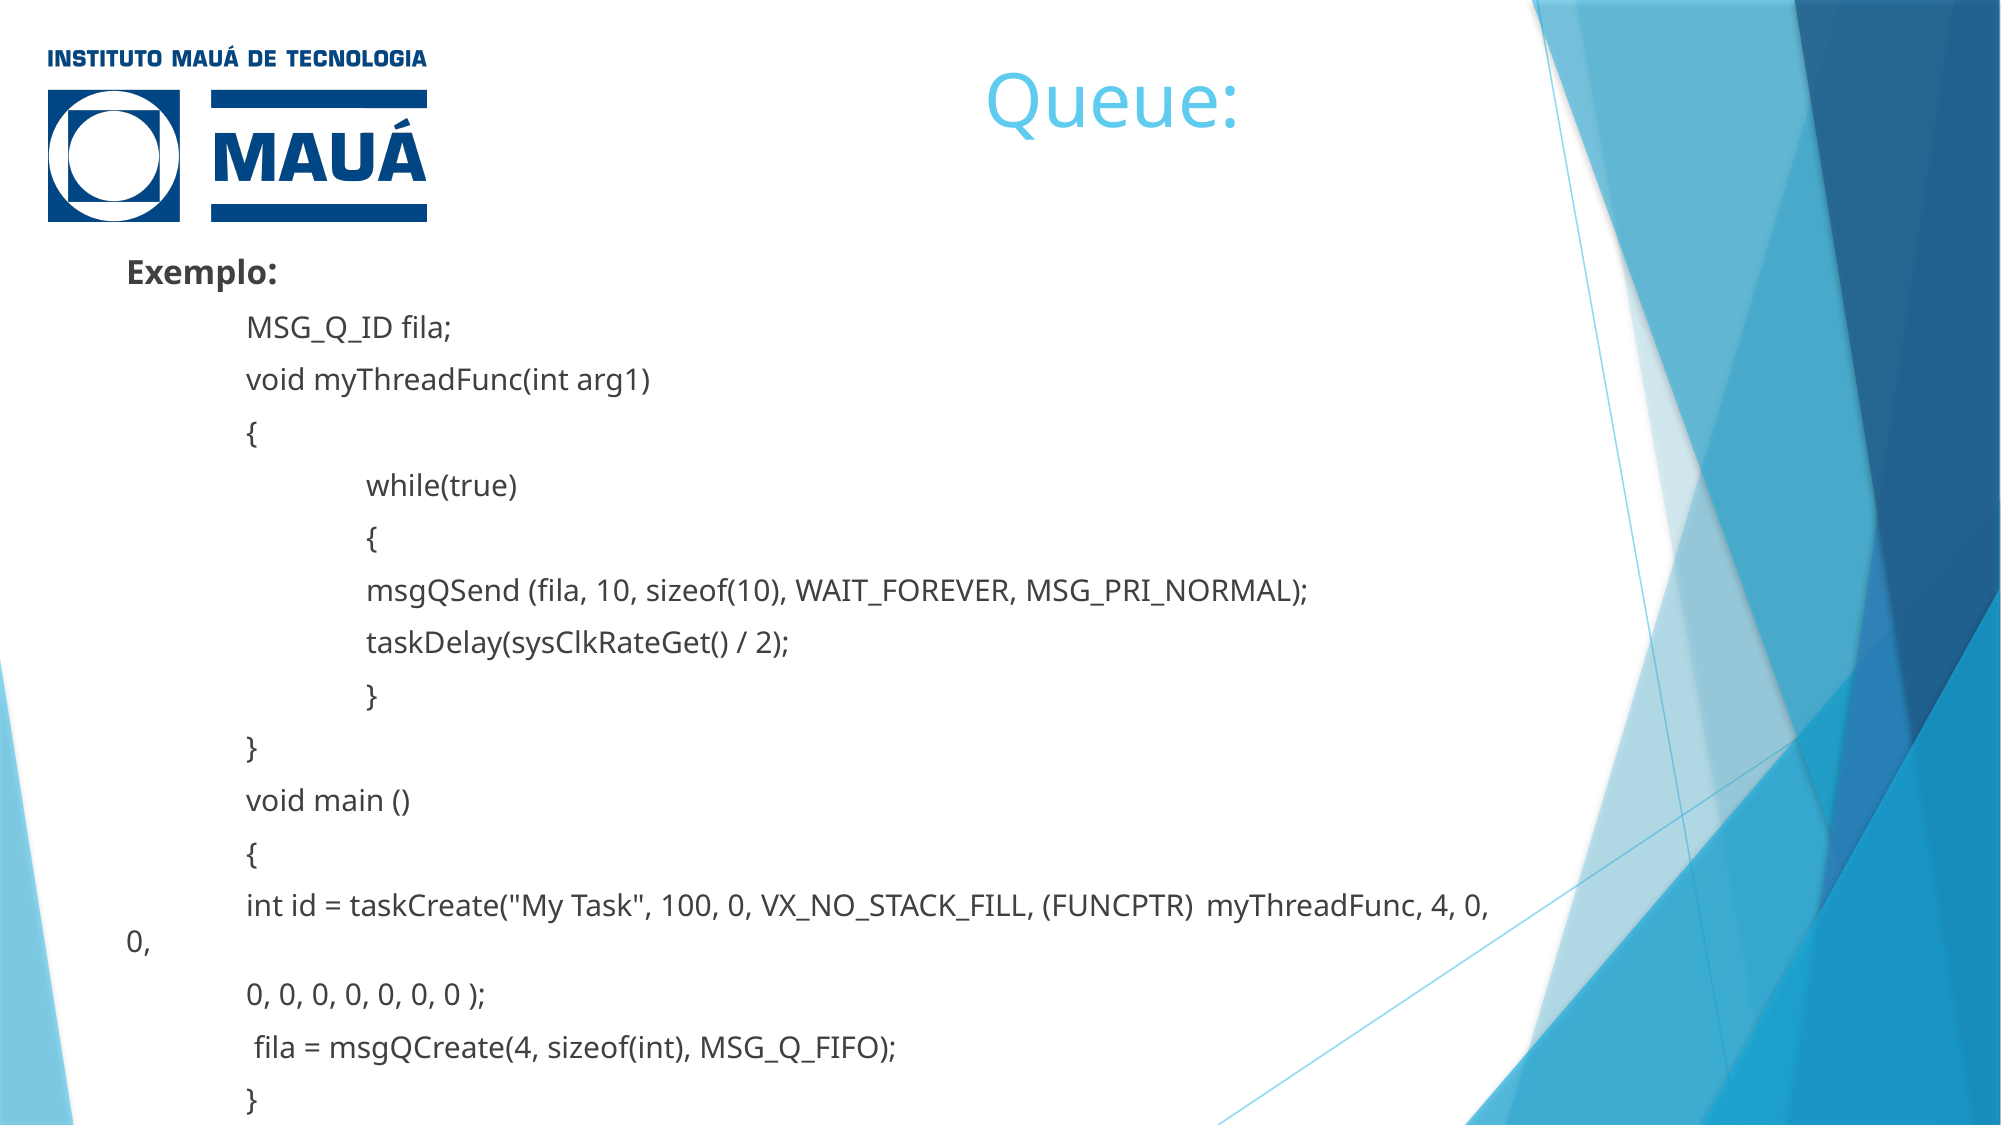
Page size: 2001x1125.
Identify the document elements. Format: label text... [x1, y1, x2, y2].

text_box Queue: [970, 45, 1518, 106]
list Exemplo: MSG_Q_ID fila; void myThreadFunc(int arg1) { while(true) { msgQSend (fila, 10, sizeof(10), WAIT_FOREVER, MSG_PRI_NORMAL); taskDelay(sysClkRateGet() / 2); } } void main () { int id = taskCreate("My Task", 100, 0, VX_NO_STACK_FILL, (FUNCPTR) myThreadFunc, 4, 0, 0, 0, 0, 0, 0, 0, 0, 0 ); fila = msgQCreate(4, sizeof(int), MSG_Q_FIFO); } [111, 239, 1522, 1125]
picture [47, 44, 428, 223]
